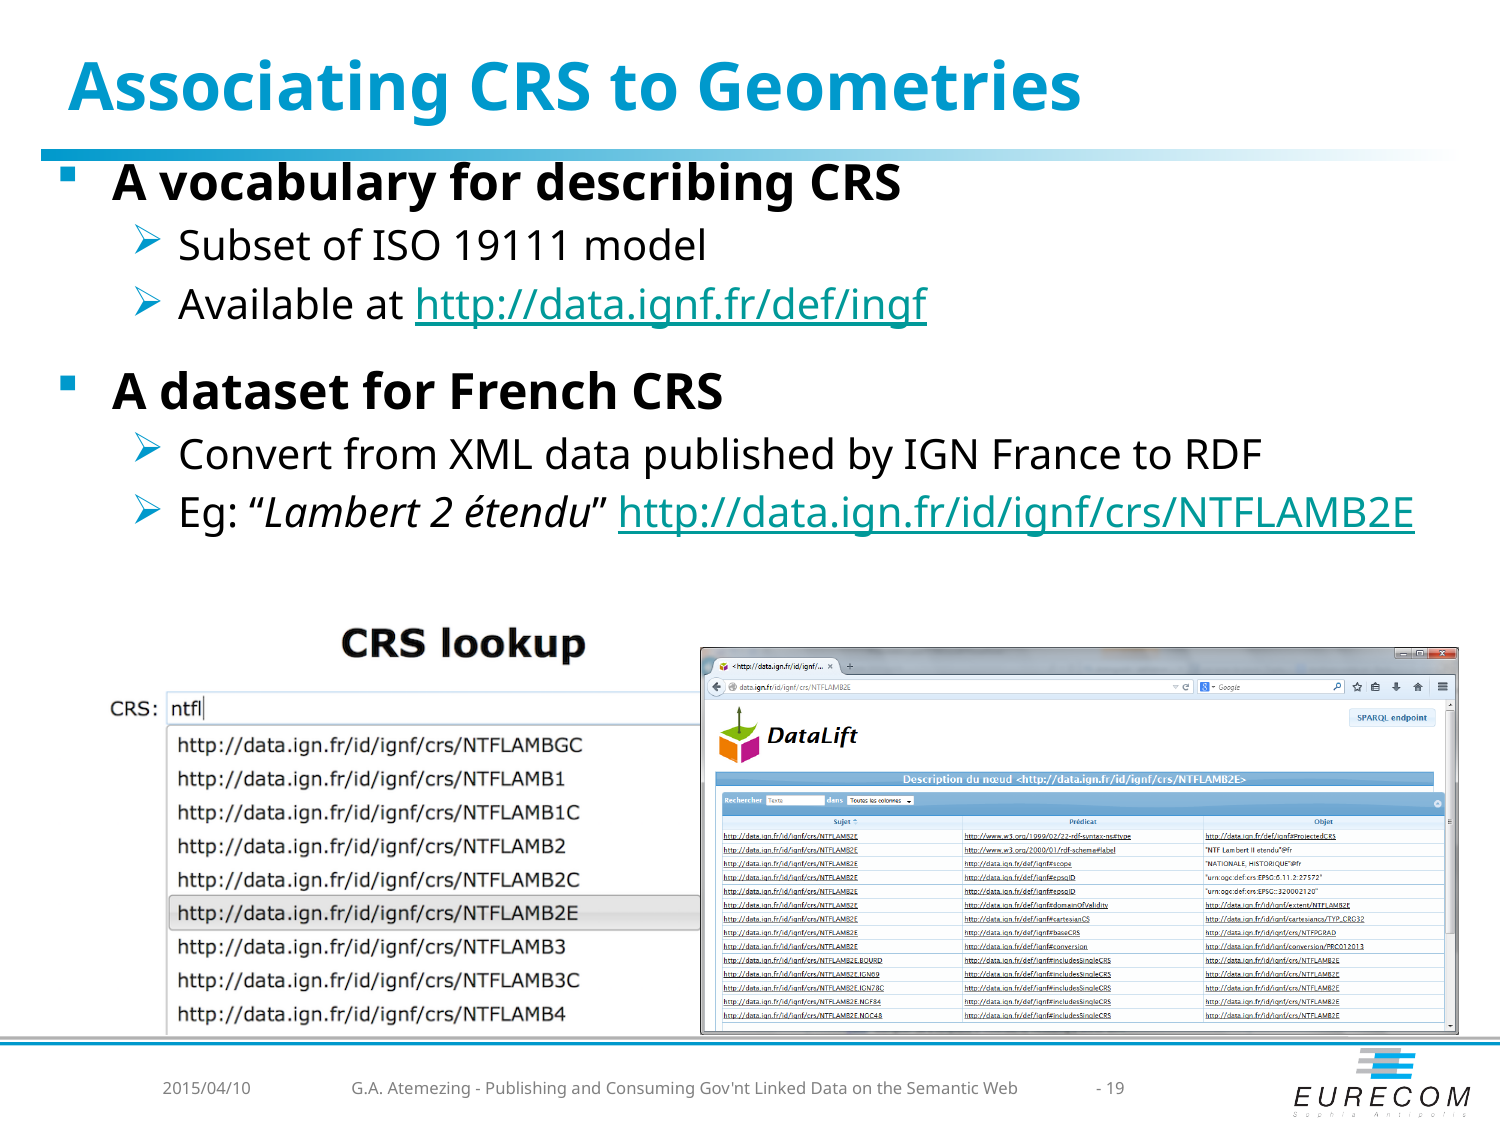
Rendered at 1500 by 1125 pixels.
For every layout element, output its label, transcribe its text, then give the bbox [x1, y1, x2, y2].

picture [1293, 1048, 1477, 1118]
footer G.A. Atemezing - Publishing and Consuming Gov'nt Linked Data on the Semantic Web [336, 1070, 1069, 1107]
list A vocabulary for describing CRS Subset of ISO 19111 model Available at http://data.ignf.fr/def/ingf A dataset for French CRS Convert from XML data published by IGN France to RDF Eg: “Lambert 2 étendu” http://data.ign.fr/id/ignf/crs/NTFLAMB2E [40, 143, 1460, 647]
slide_number - 19 [1080, 1070, 1200, 1103]
title Associating CRS to Geometries [52, 30, 1460, 138]
picture [2, 613, 1460, 1036]
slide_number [147, 1070, 325, 1103]
